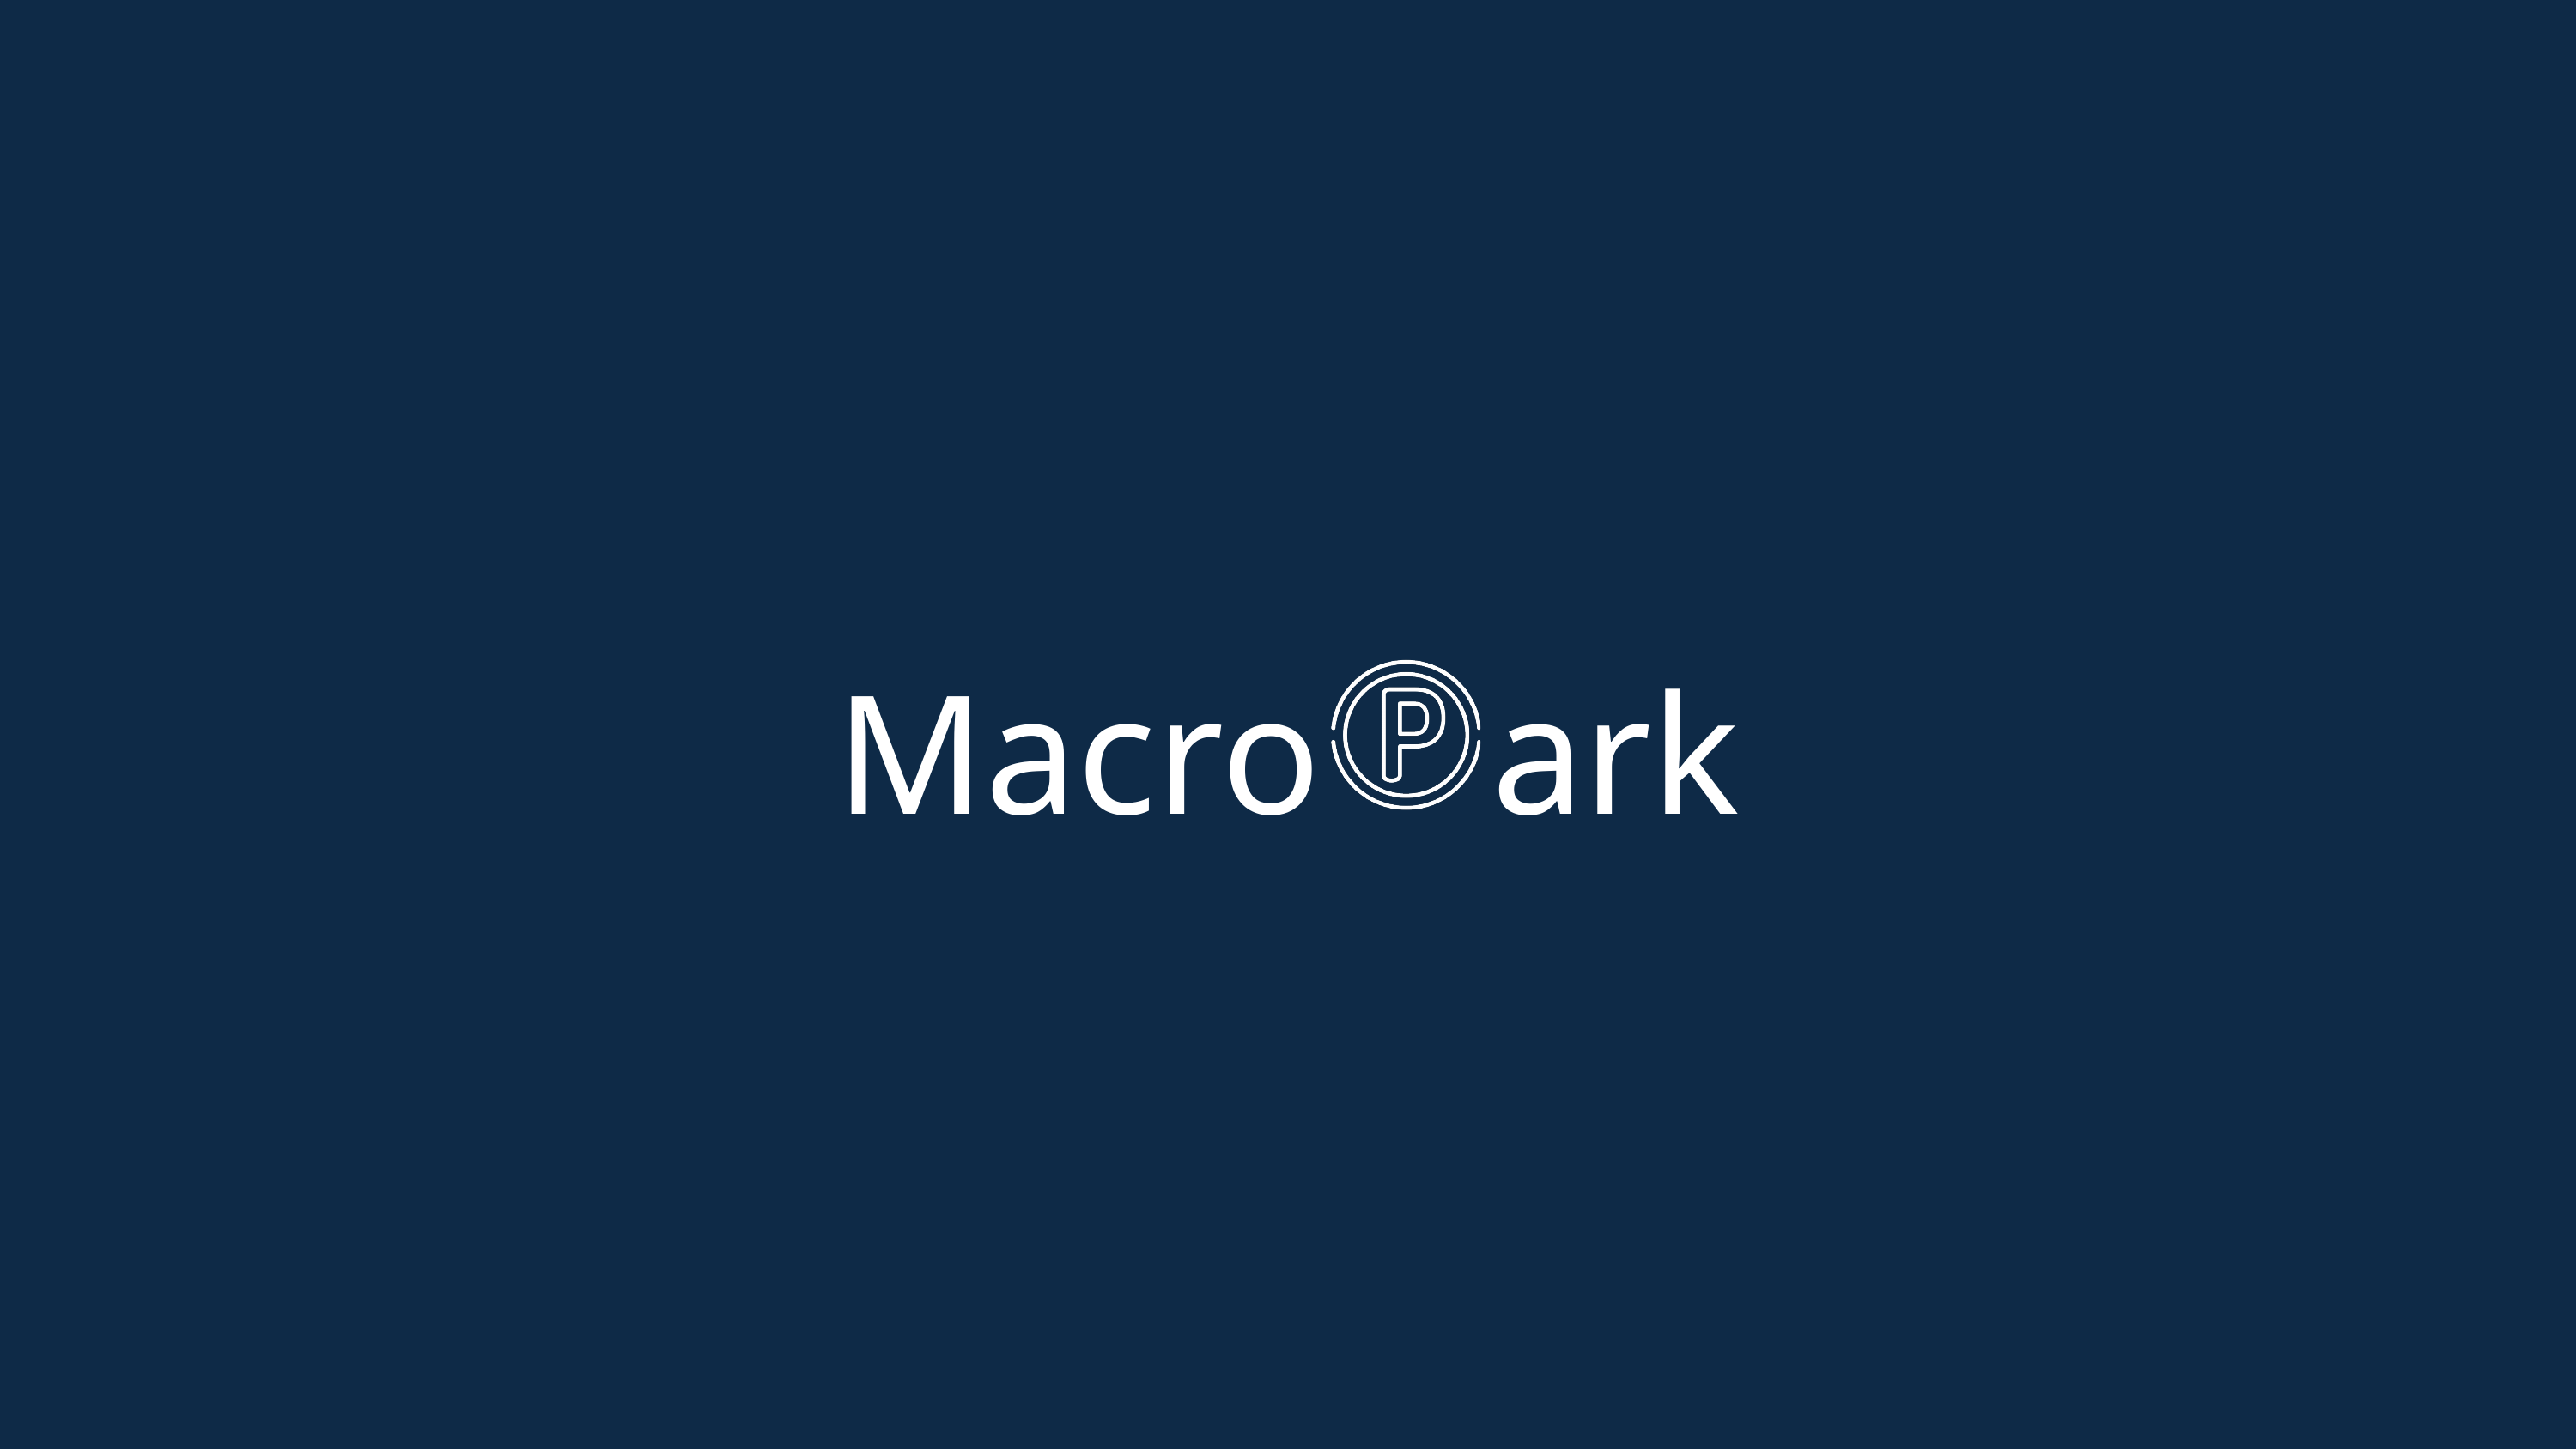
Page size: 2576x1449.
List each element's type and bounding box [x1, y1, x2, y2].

text_box [805, 616, 1770, 832]
